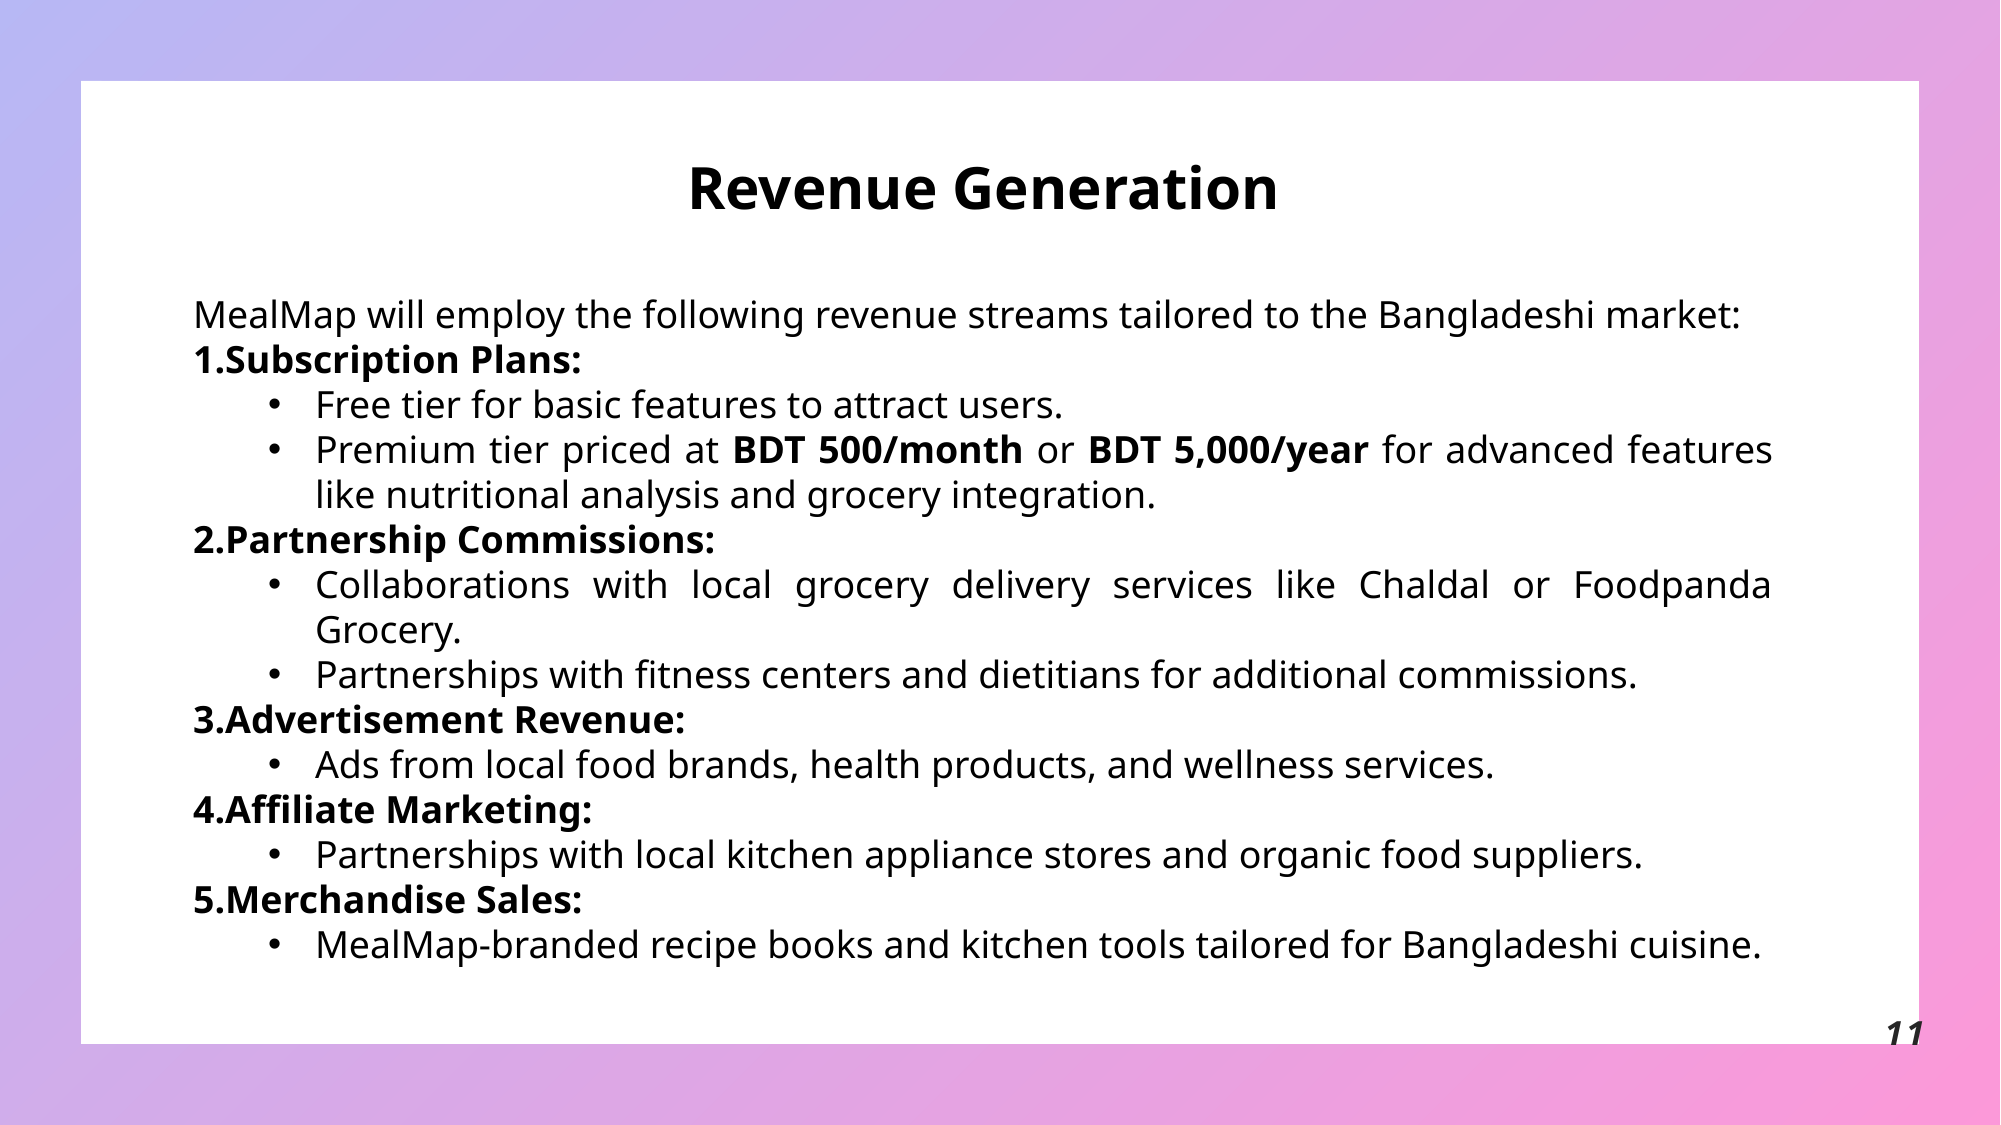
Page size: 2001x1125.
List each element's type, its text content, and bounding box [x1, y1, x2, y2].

text_box Revenue Generation MealMap will employ the following revenue streams tailored to the Bangladeshi market: Subscription Plans: Free tier for basic features to attract users. Premium tier priced at BDT 500/month or BDT 5,000/year for advanced features like nutritional analysis and grocery integration. Partnership Commissions: Collaborations with local grocery delivery services like Chaldal or Foodpanda Grocery. Partnerships with fitness centers and dietitians for additional commissions. Advertisement Revenue: Ads from local food brands, health products, and wellness services. Affiliate Marketing: Partnerships with local kitchen appliance stores and organic food suppliers. Merchandise Sales: MealMap-branded recipe books and kitchen tools tailored for Bangladeshi cuisine. [178, 143, 1789, 974]
slide_number 11 [1849, 994, 1925, 1058]
